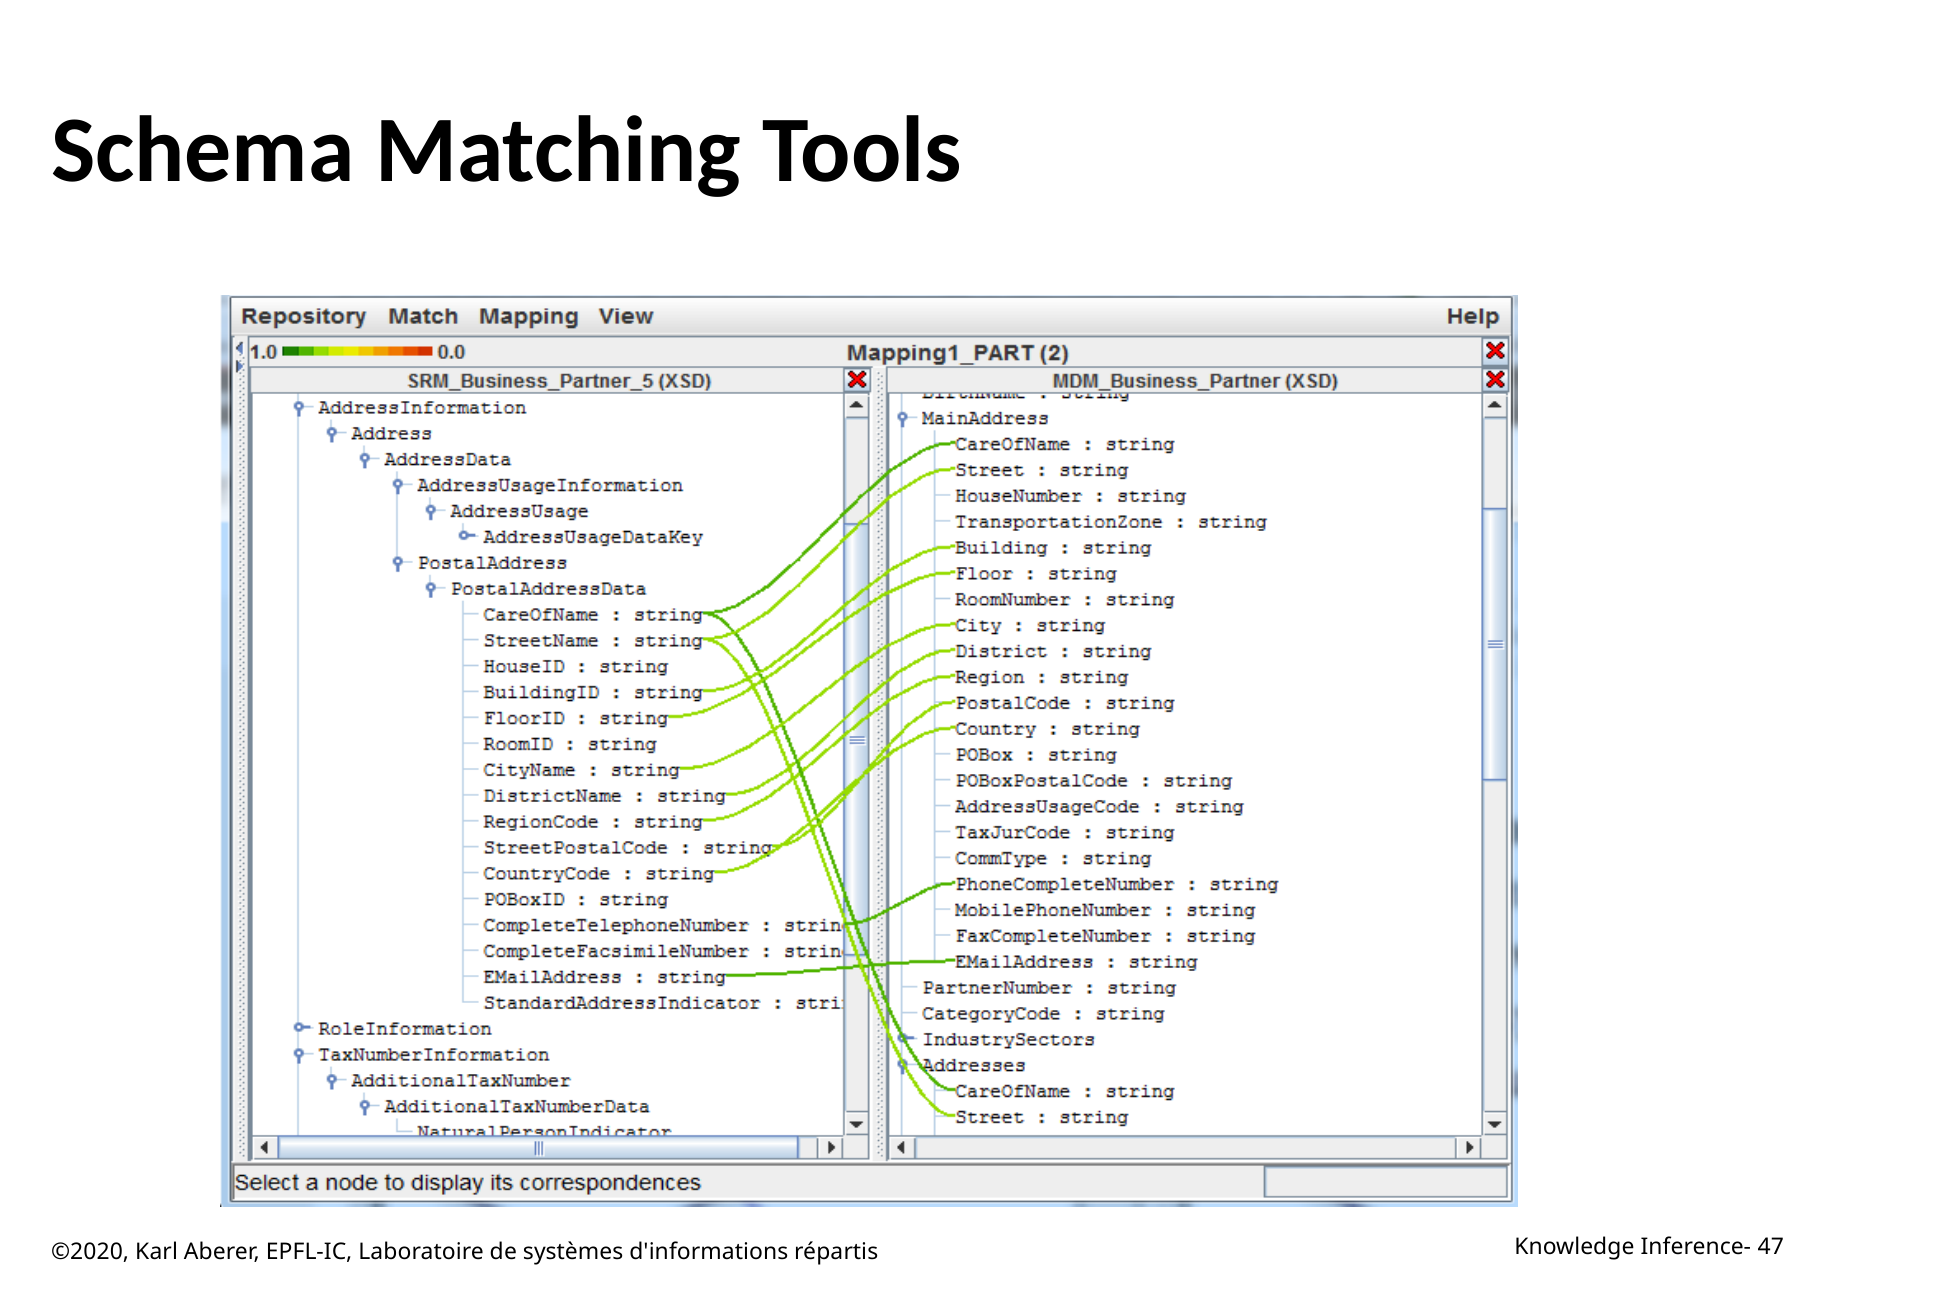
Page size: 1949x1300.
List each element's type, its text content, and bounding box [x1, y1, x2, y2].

title Schema Matching Tools [32, 57, 1803, 232]
footer ©2020, Karl Aberer, EPFL-IC, Laboratoire de systèmes d'informations répartis [32, 1227, 1284, 1271]
picture [220, 295, 1518, 1208]
